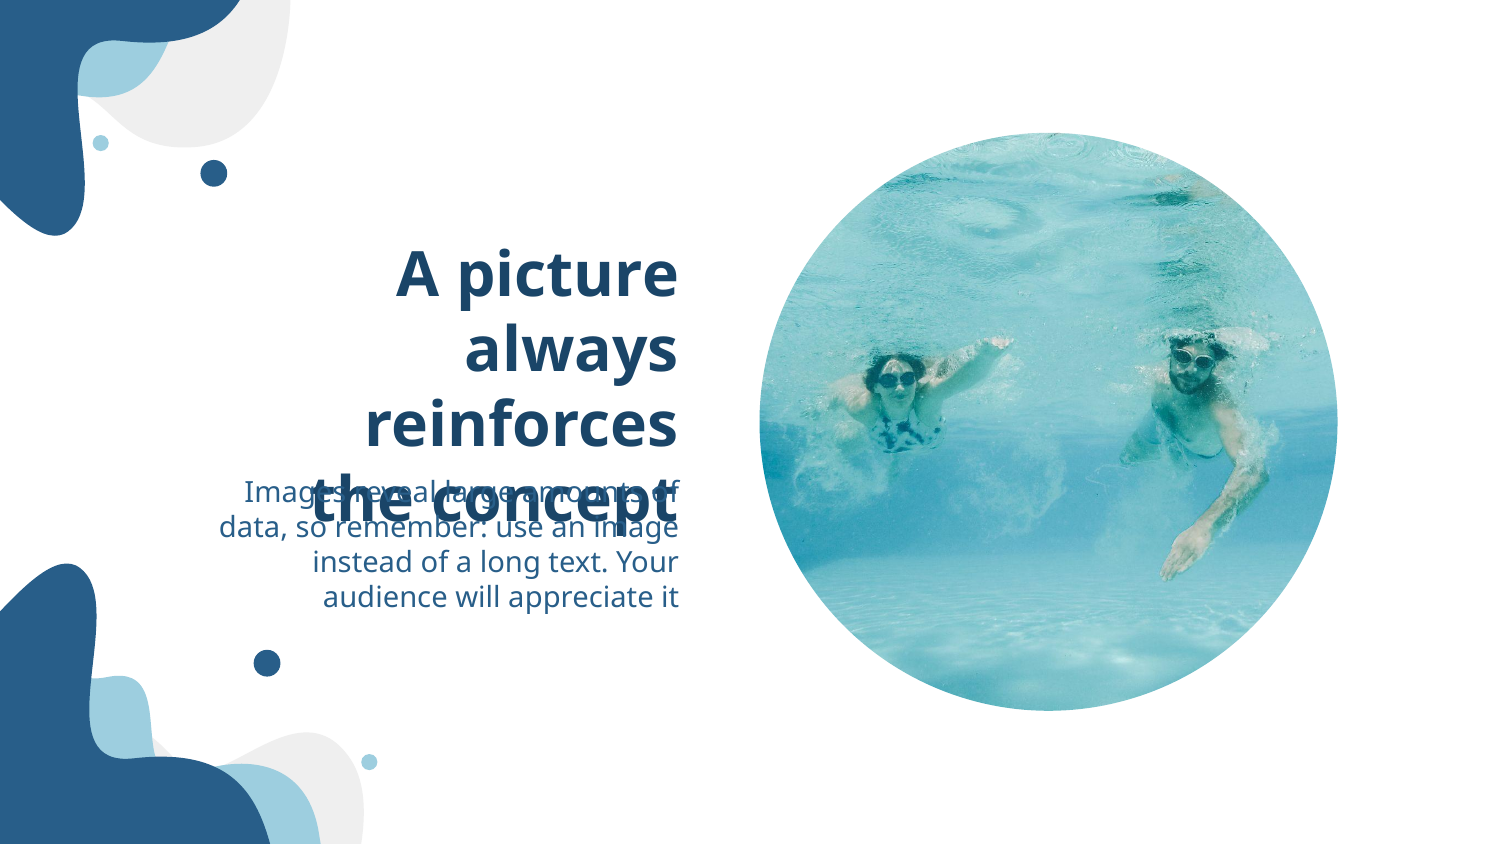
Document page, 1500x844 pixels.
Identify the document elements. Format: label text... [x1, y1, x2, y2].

title A picture always reinforces the concept [169, 218, 695, 432]
picture [759, 132, 1338, 711]
subtitle Images reveal large amounts of data, so remember: use an image instead of a long text. Your audience will appreciate it [198, 458, 695, 650]
